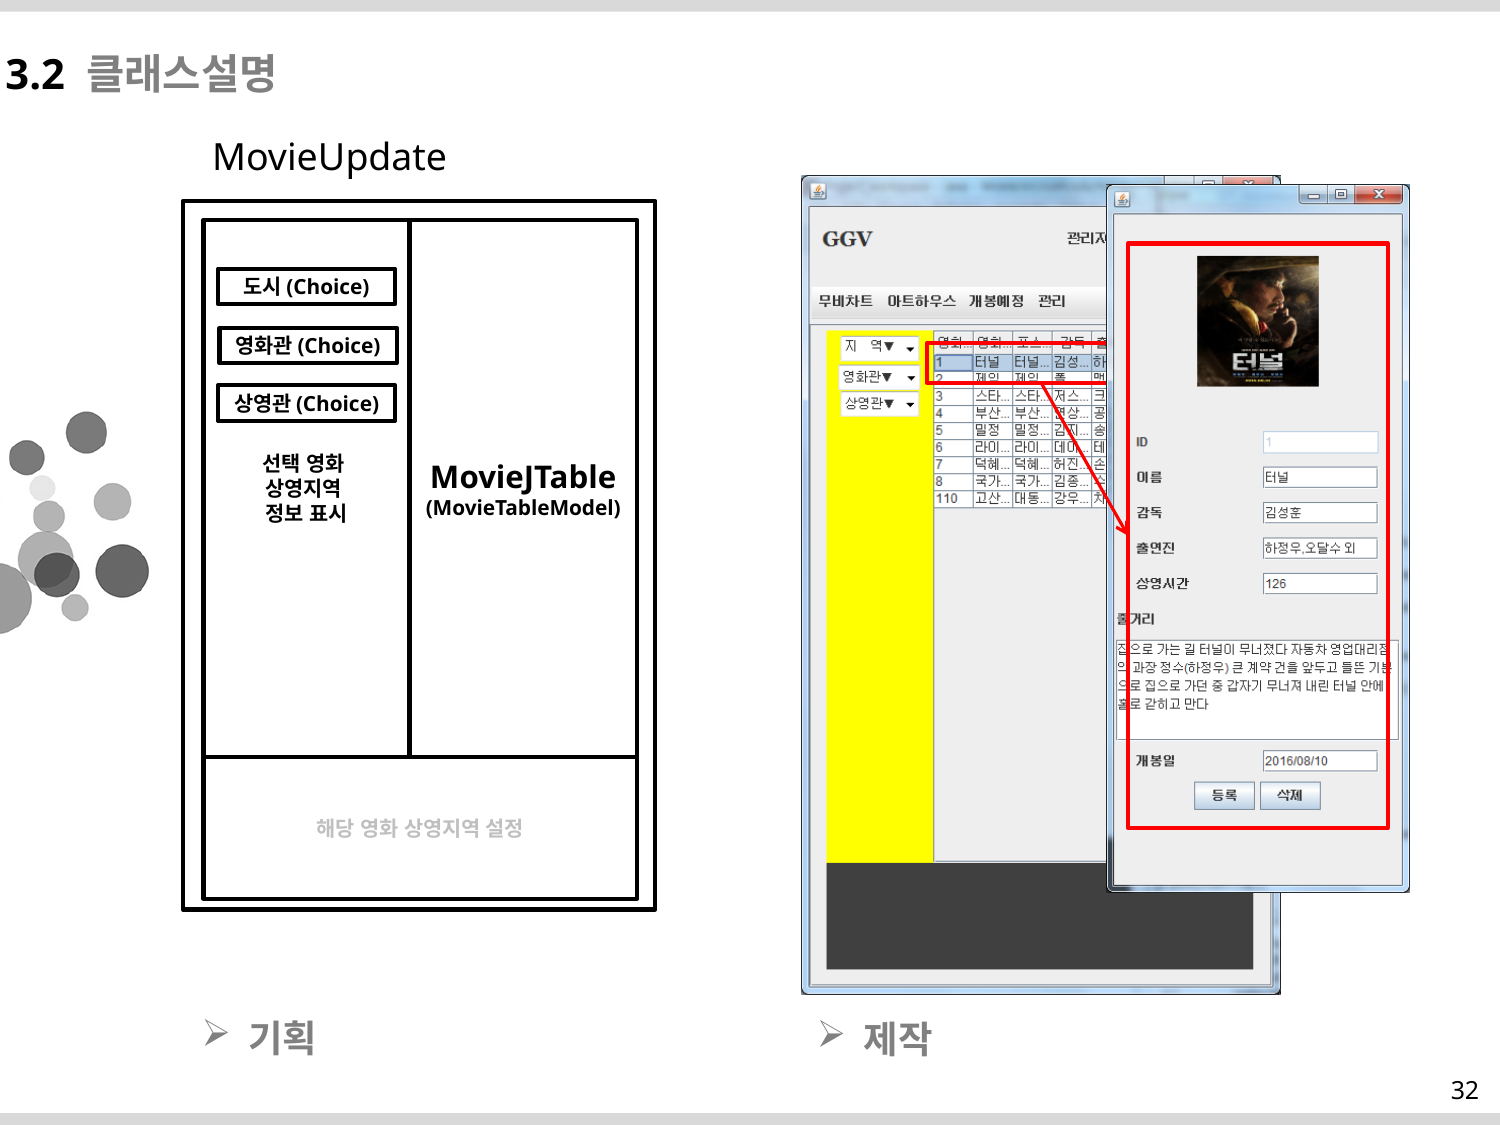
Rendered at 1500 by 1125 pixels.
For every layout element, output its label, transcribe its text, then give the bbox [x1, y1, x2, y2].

slide_number 32 [1144, 1070, 1495, 1113]
text_box 3.2 클래스설명 [0, 15, 406, 105]
text_box MovieUpdate [197, 125, 463, 186]
text_box 선택 영화 상영지역 정보 표시 [201, 218, 408, 755]
text_box 상영관(Choice) [216, 383, 397, 423]
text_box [801, 175, 1281, 995]
text_box 영화관(Choice) [217, 326, 399, 365]
text_box 해당 영화 상영지역 설정 [201, 755, 639, 901]
text_box [181, 199, 657, 912]
text_box MovieJTable (MovieTableModel) [408, 218, 639, 759]
text_box 기획 [186, 992, 660, 1083]
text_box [1040, 183, 1410, 894]
text_box 제작 [802, 1004, 1281, 1084]
text_box 도시(Choice) [216, 267, 397, 306]
